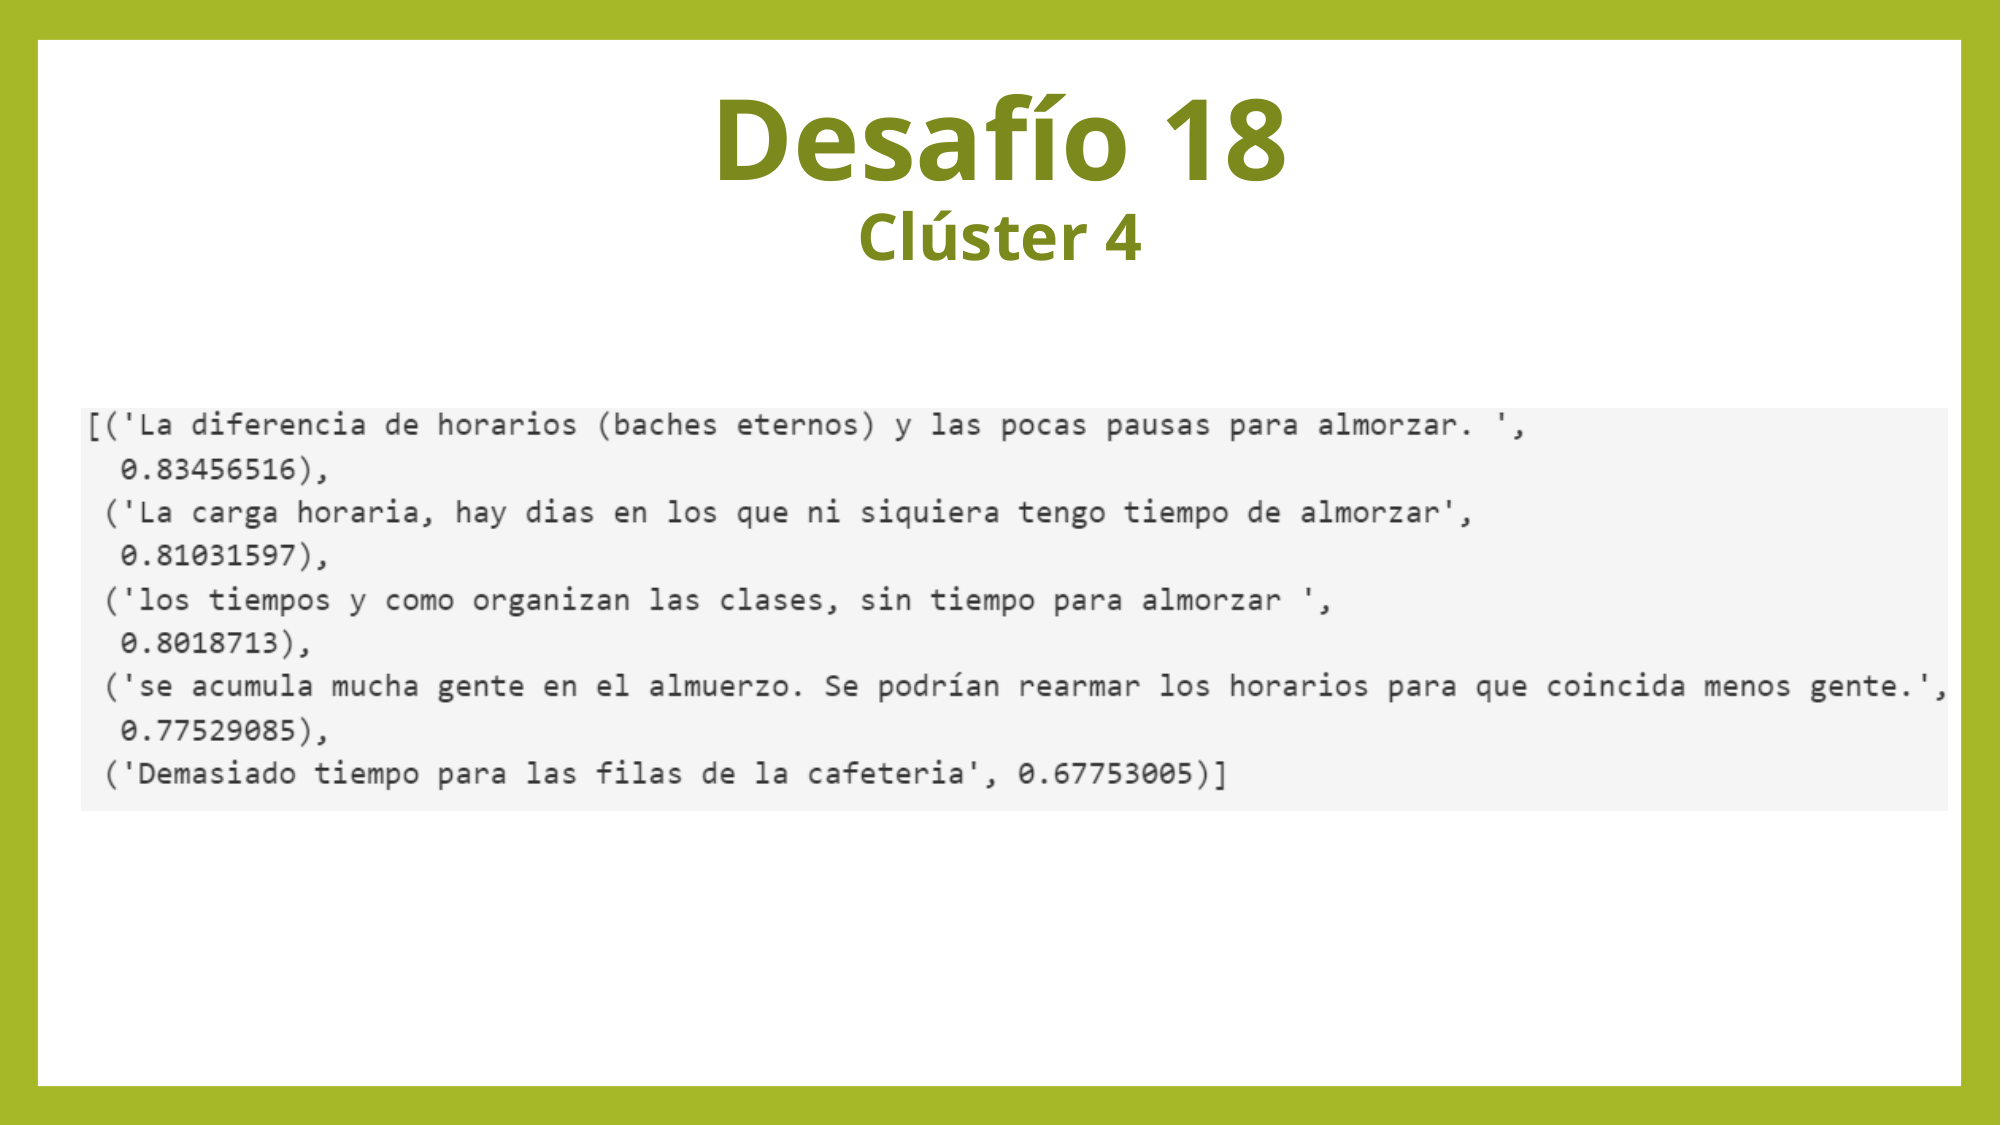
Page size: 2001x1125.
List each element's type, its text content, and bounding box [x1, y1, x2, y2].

title Desafío 18 Clúster 4 [189, 68, 1810, 291]
picture [80, 408, 1949, 811]
